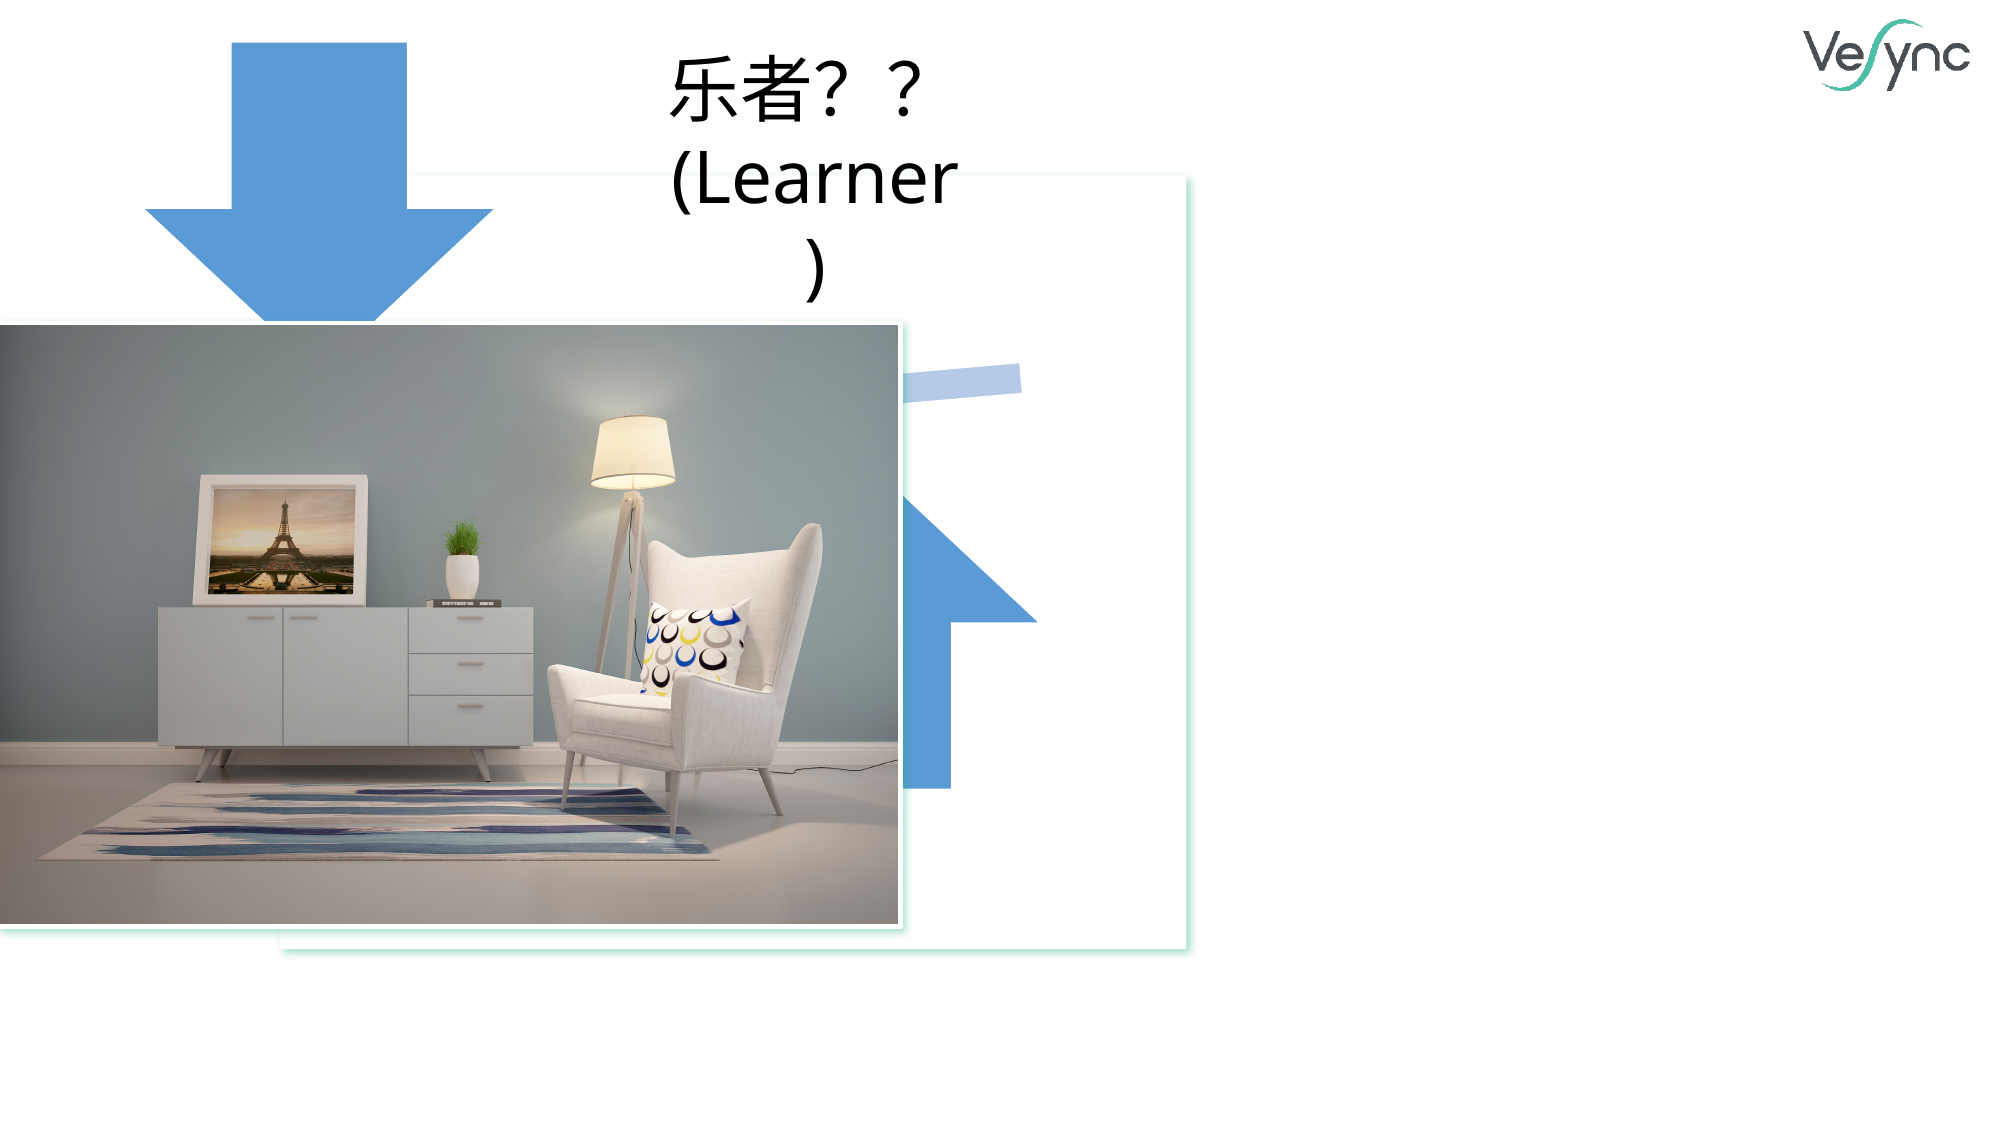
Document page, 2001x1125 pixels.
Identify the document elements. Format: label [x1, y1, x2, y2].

text_box [381, 174, 746, 319]
text_box [742, 174, 761, 180]
picture [1803, 19, 1970, 91]
text_box [746, 175, 1930, 1007]
text_box [278, 938, 746, 950]
picture [0, 325, 899, 925]
